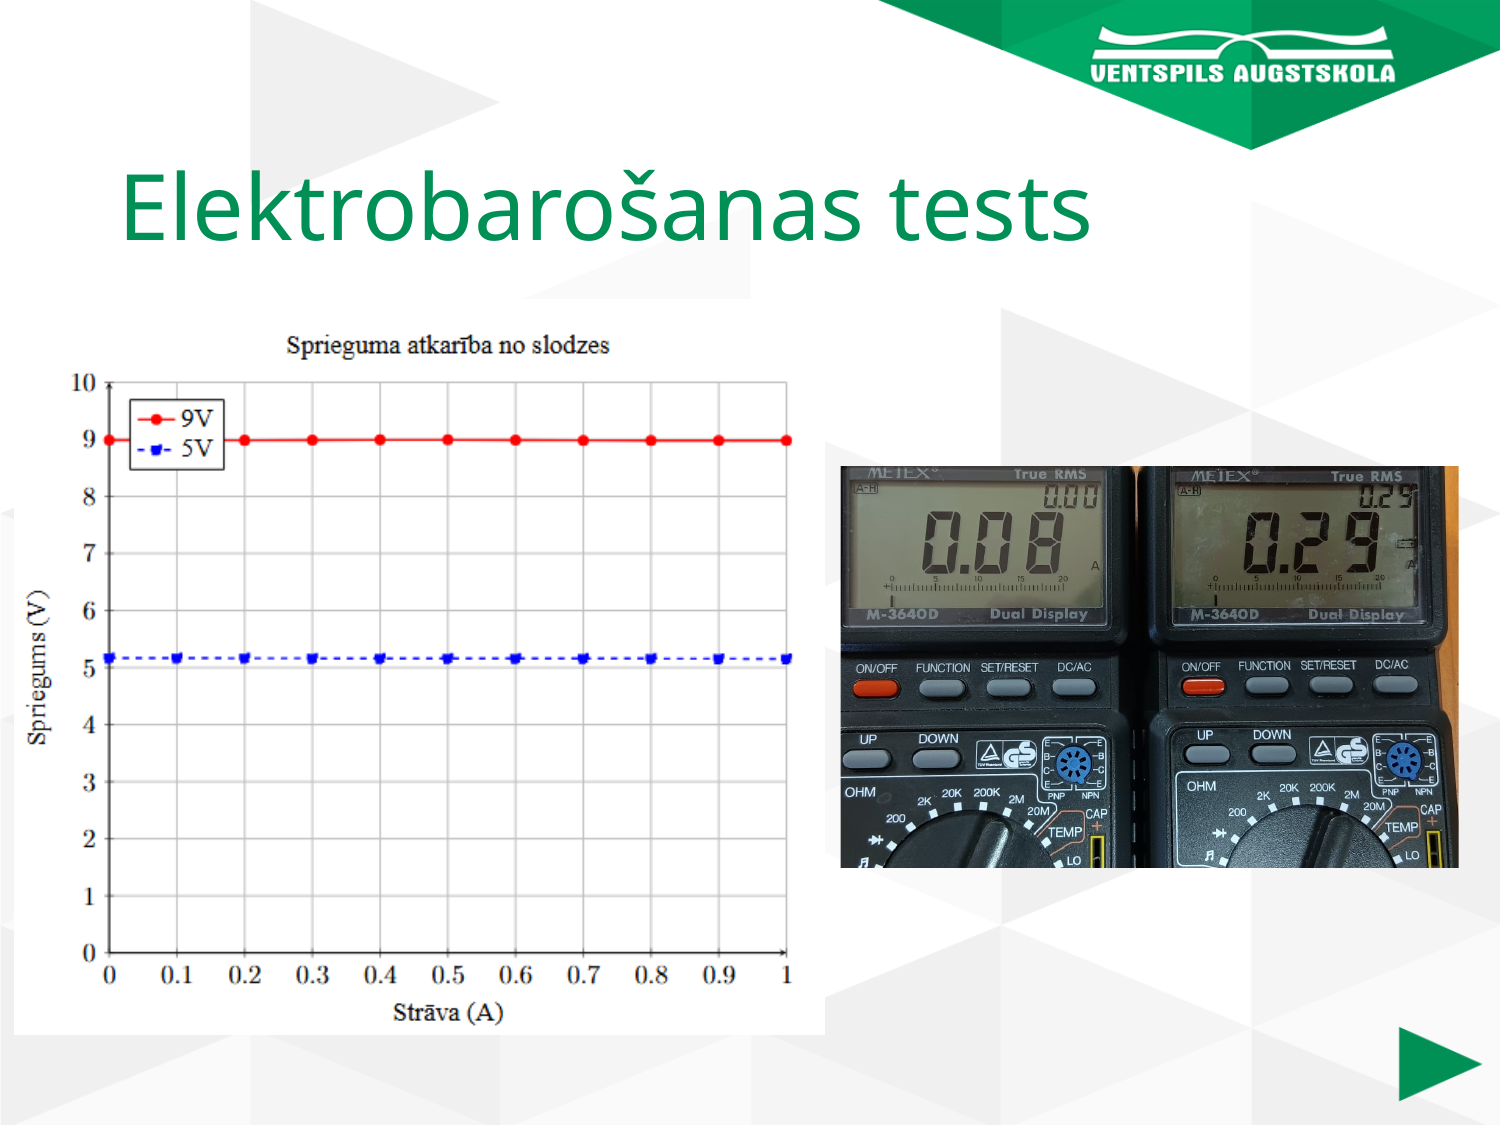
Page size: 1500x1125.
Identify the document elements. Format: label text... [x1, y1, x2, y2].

slide_number [1393, 1035, 1459, 1095]
title Elektrobarošanas tests [103, 102, 1397, 320]
picture [0, 0, 1500, 1125]
